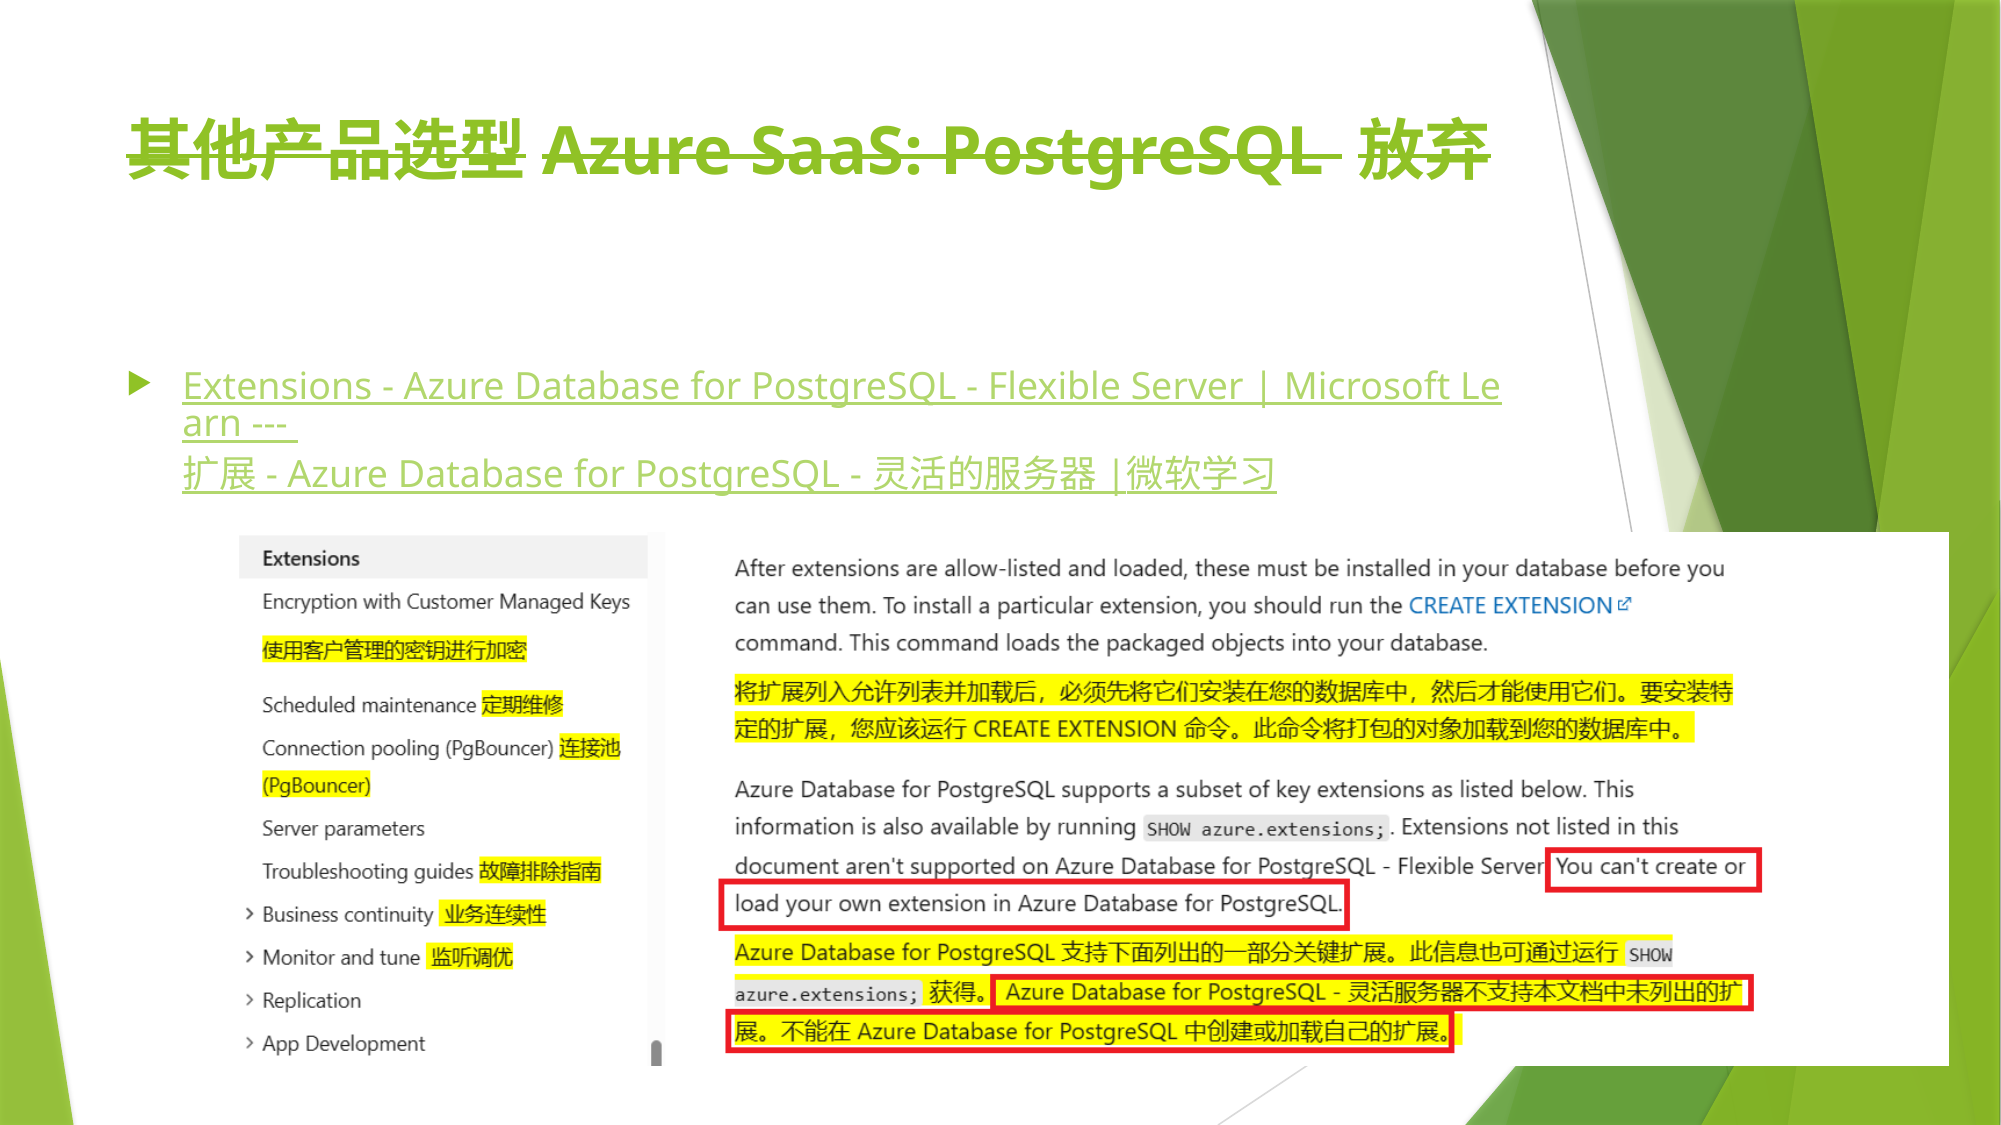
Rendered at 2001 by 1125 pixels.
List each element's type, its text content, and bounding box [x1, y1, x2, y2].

title 其他产品选型Azure SaaS: PostgreSQL 放弃 [111, 99, 1522, 317]
list Extensions - Azure Database for PostgreSQL - Flexible Server | Microsoft Learn --- 扩展 - Azure Database for PostgreSQL - 灵活的服务器 |微软学习 [111, 354, 1522, 992]
picture [208, 531, 1950, 1066]
